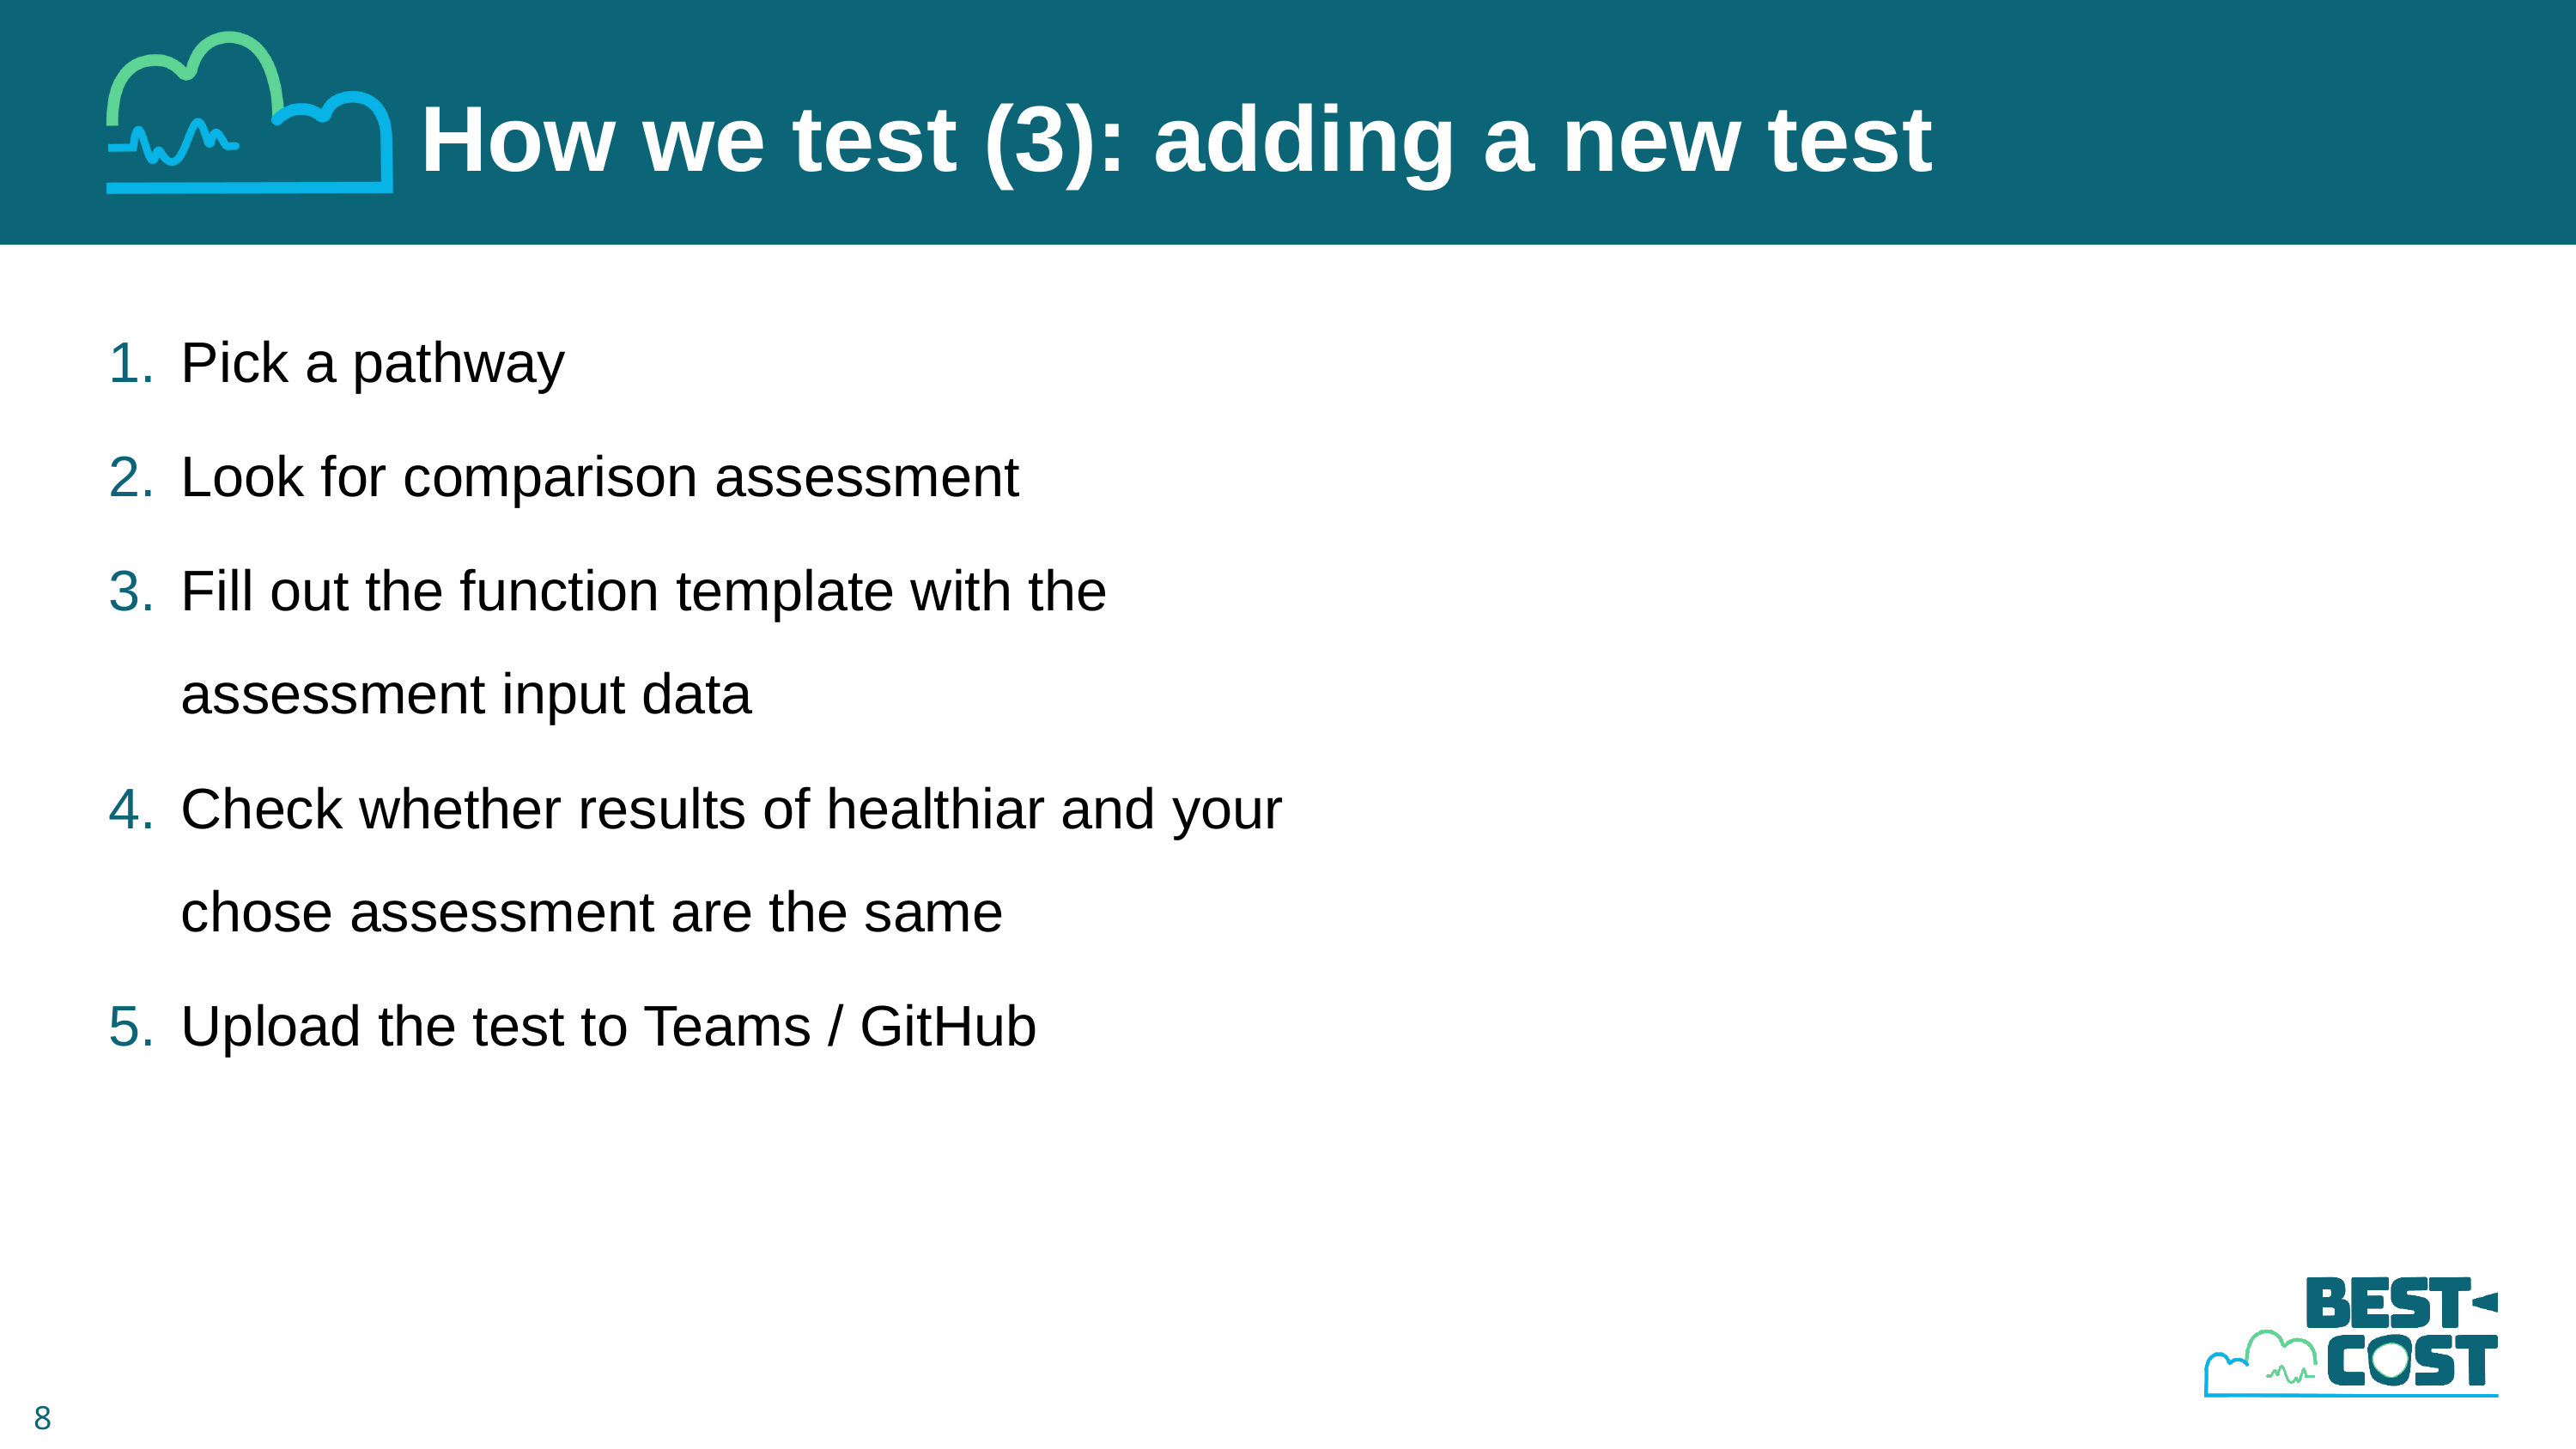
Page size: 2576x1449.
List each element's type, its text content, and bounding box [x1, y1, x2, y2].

picture [2199, 1228, 2500, 1422]
text_box How we test (3): adding a new test [407, 72, 2125, 199]
list Pick a pathway Look for comparison assessment Fill out the function template with the assessment input data Check whether results of healthiar and your chose assessment are the same Upload the test to Teams / GitHub [95, 284, 1374, 1229]
picture [95, 31, 408, 210]
